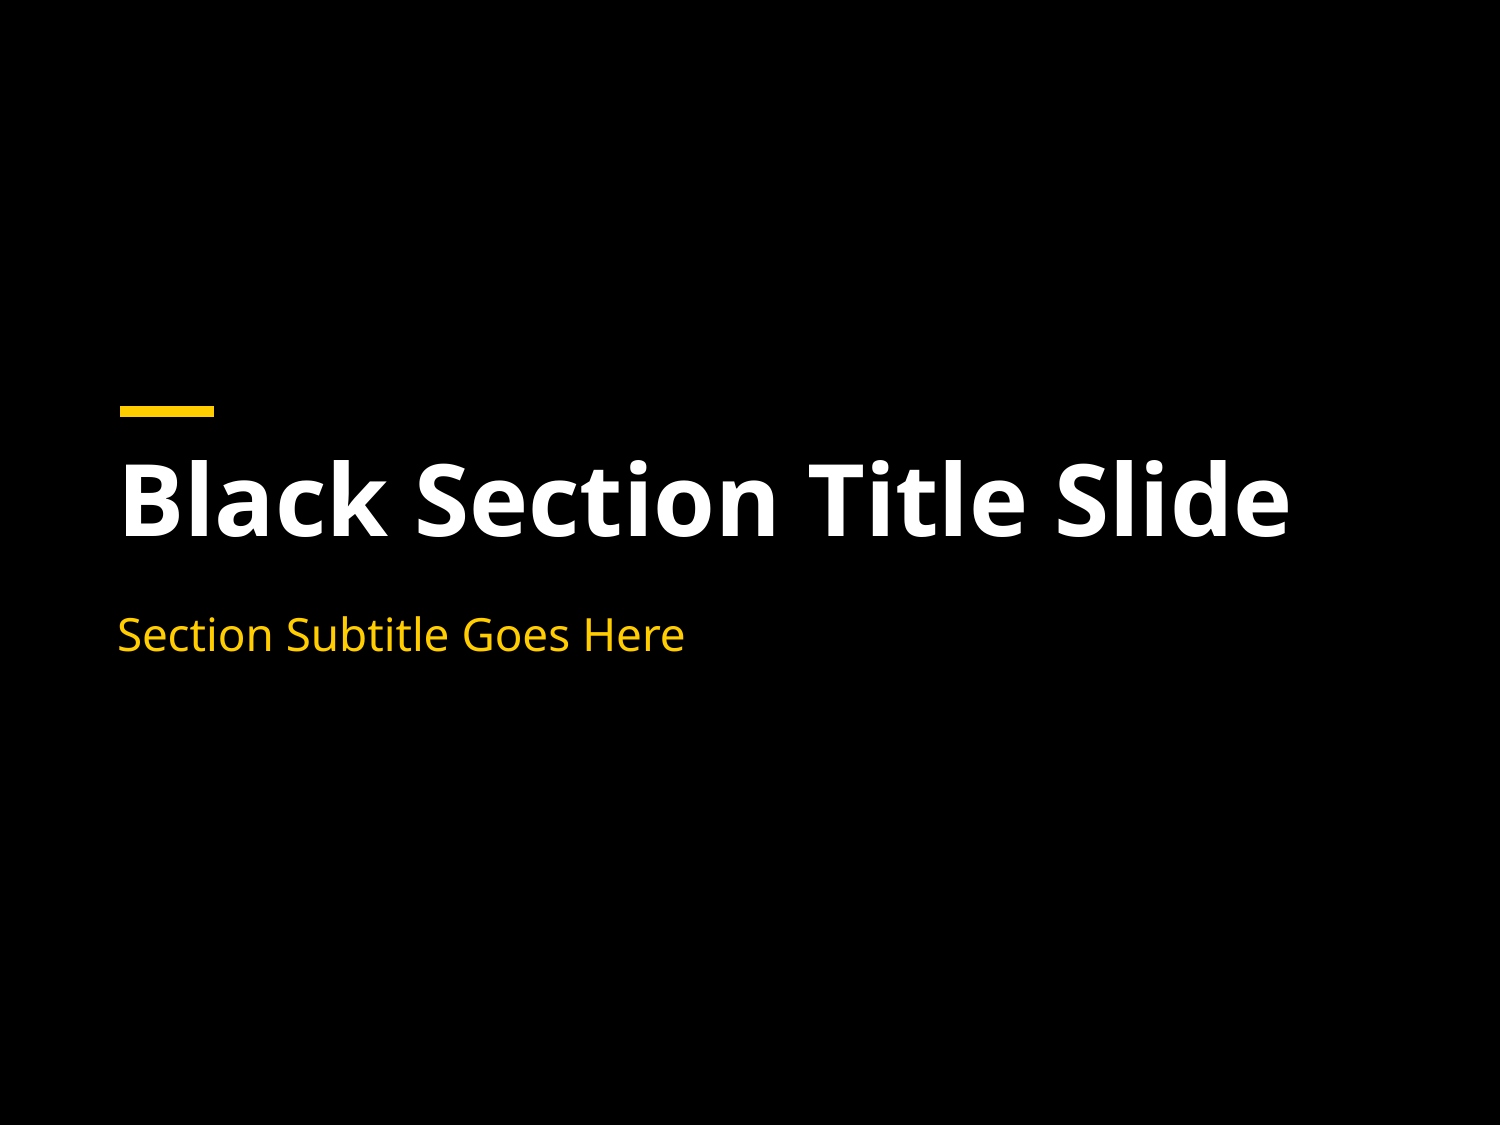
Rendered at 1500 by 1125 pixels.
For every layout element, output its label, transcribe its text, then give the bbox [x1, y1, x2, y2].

subtitle Section Subtitle Goes Here [117, 606, 1383, 673]
title Black Section Title Slide [117, 450, 1383, 575]
